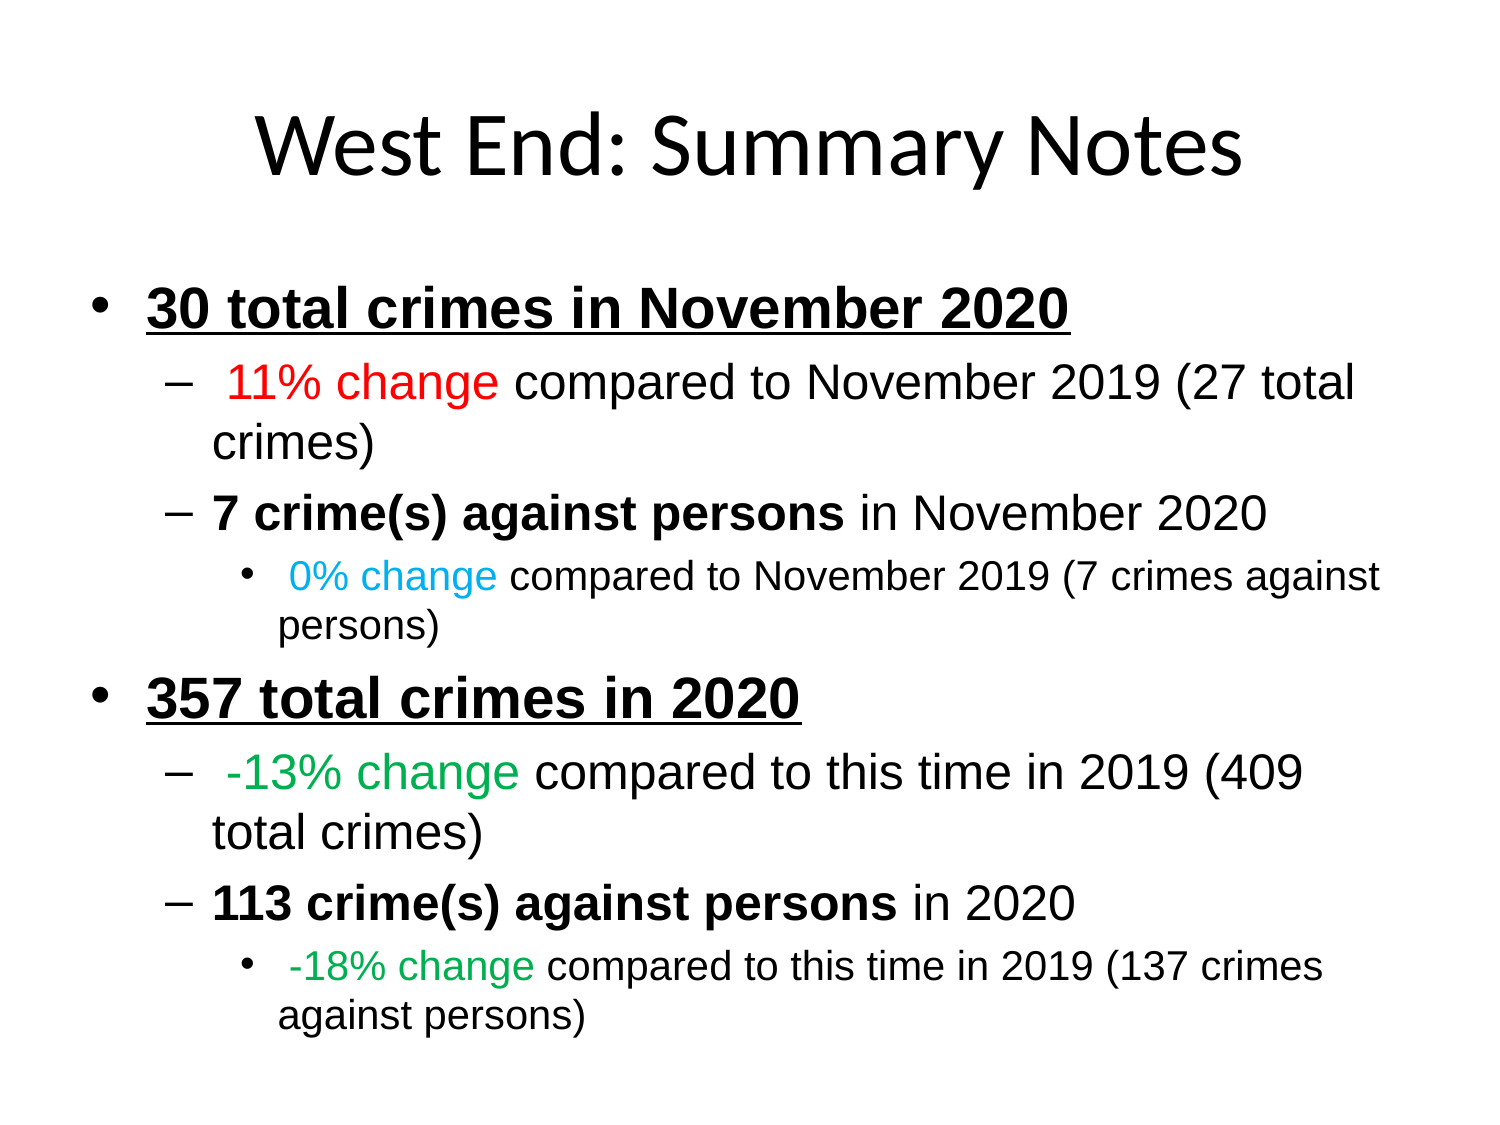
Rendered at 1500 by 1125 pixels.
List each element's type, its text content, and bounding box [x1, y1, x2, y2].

list 30 total crimes in November 2020 11% change compared to November 2019 (27 total crimes) 7 crime(s) against persons in November 2020 0% change compared to November 2019 (7 crimes against persons) 357 total crimes in 2020 -13% change compared to this time in 2019 (409 total crimes) 113 crime(s) against persons in 2020 -18% change compared to this time in 2019 (137 crimes against persons) [75, 262, 1425, 1005]
title West End: Summary Notes [75, 45, 1425, 233]
